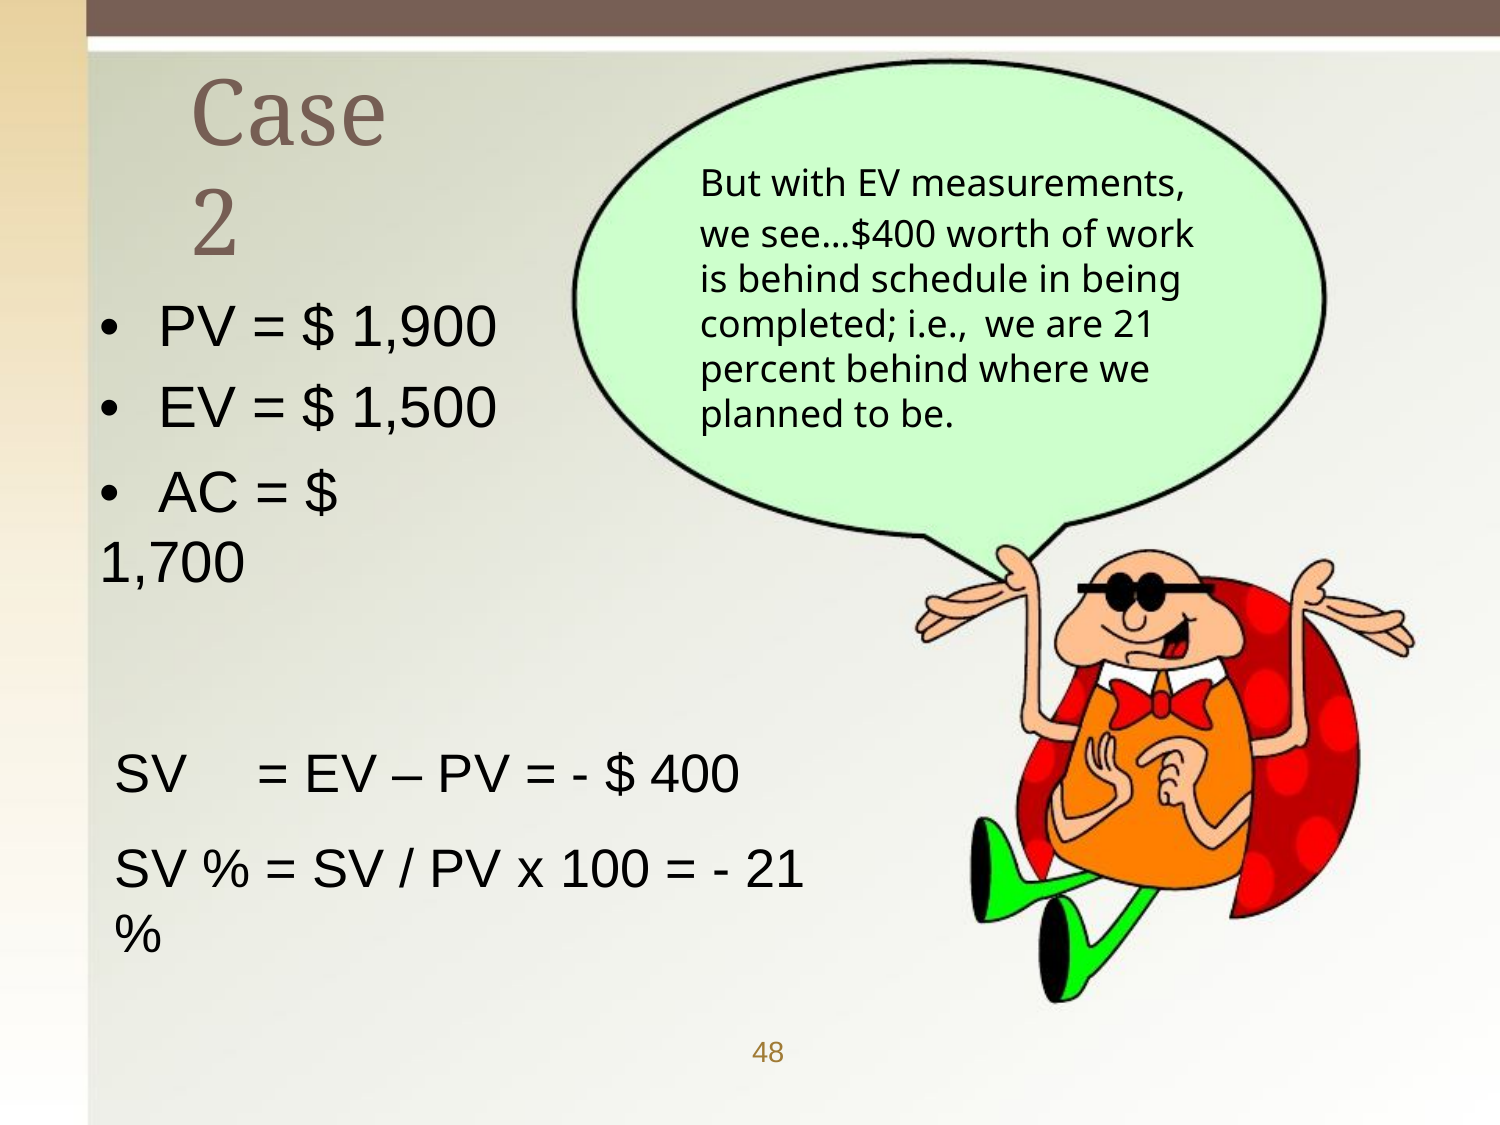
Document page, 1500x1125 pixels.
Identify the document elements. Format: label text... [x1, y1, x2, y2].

text_box [0, 0, 1500, 1125]
text_box • PV = $ 1,900 • EV = $ 1,500 • AC = $ 1,700 [97, 288, 500, 594]
text_box SV = EV – PV = - $ 400 SV % = SV / PV x 100 = - 21 % [112, 738, 868, 964]
slide_number 48 [747, 1033, 789, 1125]
text_box But with EV measurements, we see...$400 worth of work is behind schedule in being completed; i.e., we are 21 percent behind where we planned to be. [697, 157, 1199, 435]
title Case 2 [187, 53, 454, 274]
